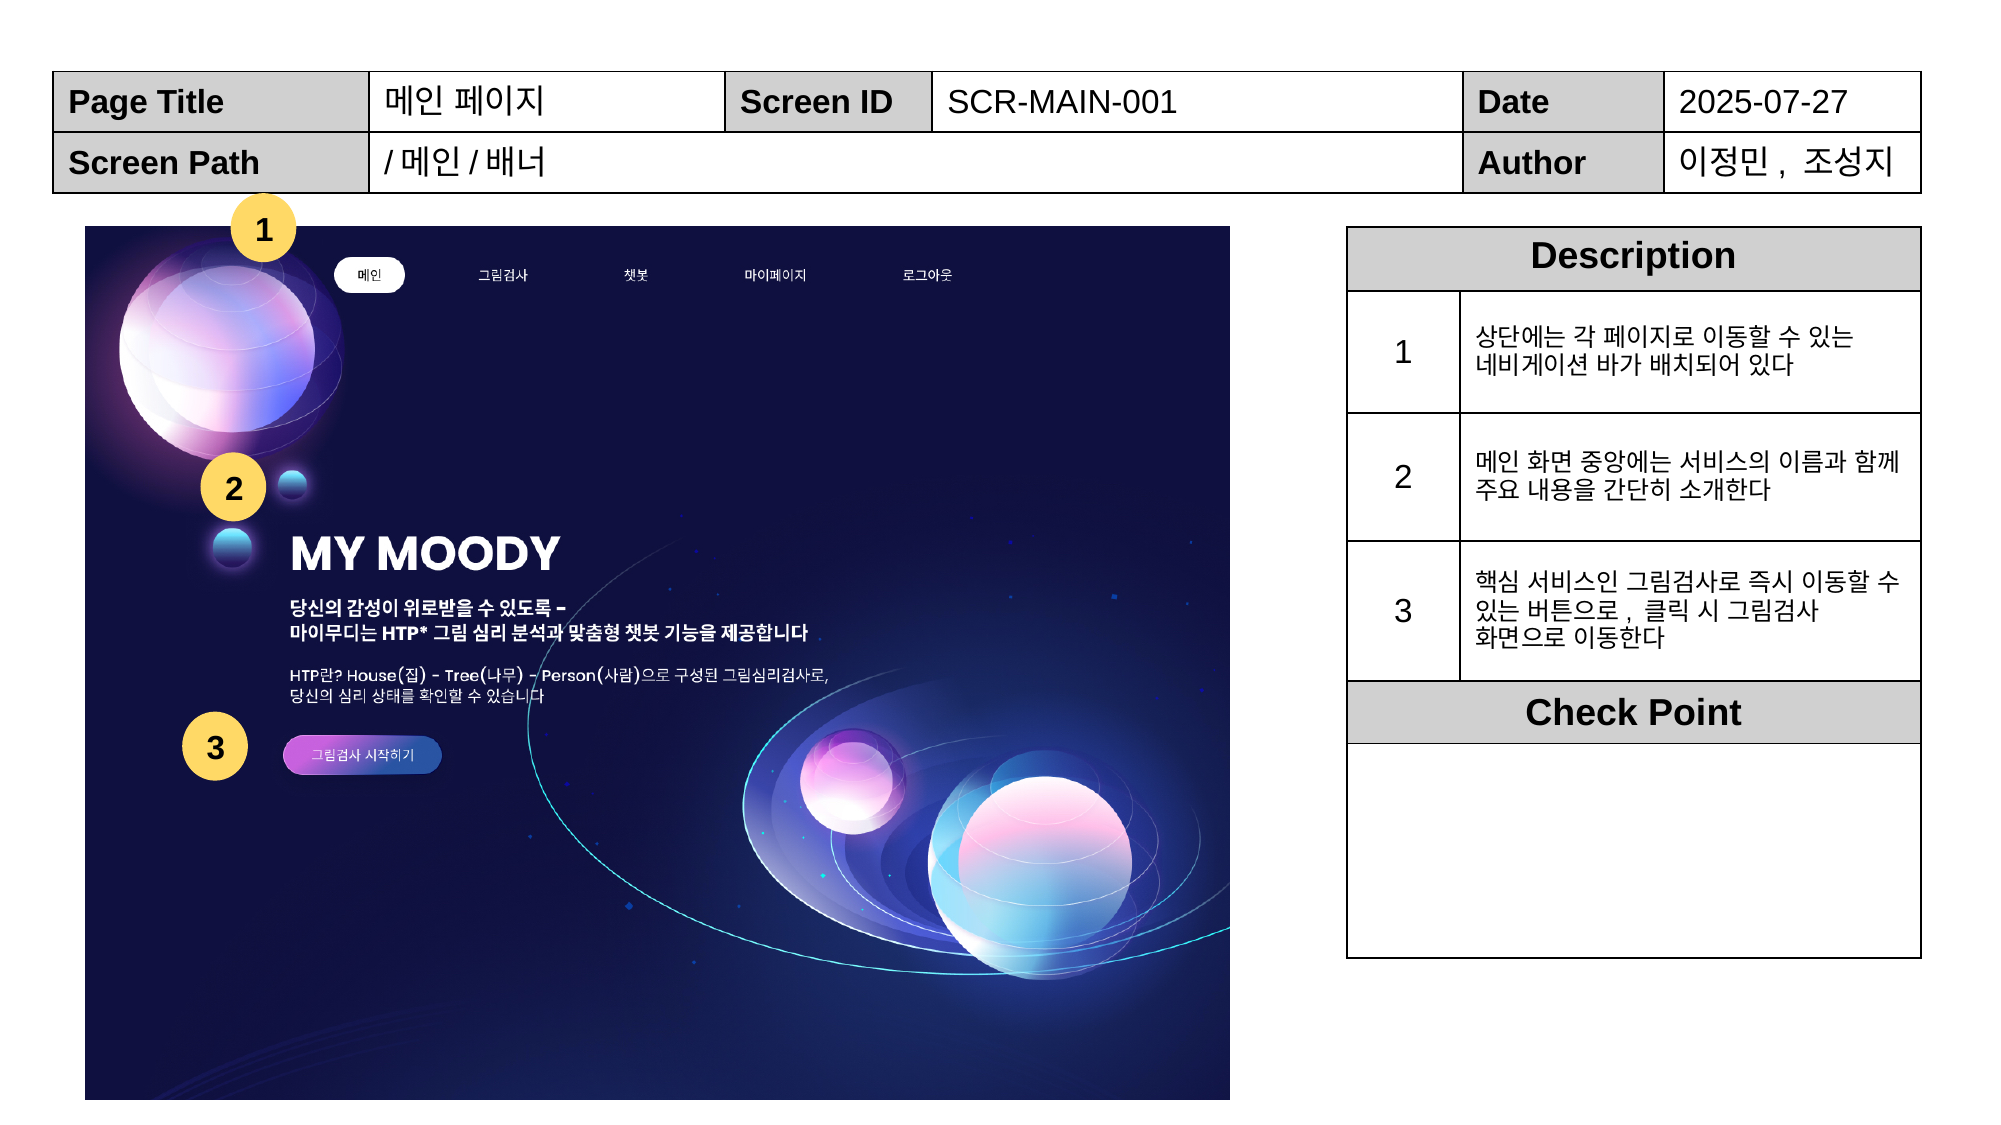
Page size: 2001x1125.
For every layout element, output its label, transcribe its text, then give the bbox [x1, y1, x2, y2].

table_cell Author [1464, 133, 1663, 192]
table_cell 메인 화면 중앙에는 서비스의 이름과 함께 주요 내용을 간단히 소개한다 [1461, 414, 1920, 540]
table_cell 상단에는 각 페이지로 이동할 수 있는 네비게이션 바가 배치되어 있다 [1461, 292, 1920, 412]
table_header Screen ID [726, 72, 931, 131]
table_cell [1348, 744, 1920, 957]
table_header Page Title [54, 72, 368, 131]
text_box 1 [230, 193, 297, 225]
picture [85, 226, 1230, 1101]
table_cell 1 [1348, 292, 1459, 412]
table_header 메인 페이지 [370, 72, 724, 131]
table_header Description [1348, 228, 1920, 290]
table_cell Check Point [1348, 682, 1920, 743]
table_header SCR-MAIN-001 [933, 72, 1462, 131]
table_cell 핵심 서비스인 그림검사로 즉시 이동할 수 있는 버튼으로, 클릭 시 그림검사 화면으로 이동한다 [1461, 542, 1920, 680]
table_cell 2 [1348, 414, 1459, 540]
table_cell 이정민, 조성지 [1665, 133, 1920, 192]
table_cell /메인/배너 [370, 133, 1462, 192]
table_cell 3 [1348, 542, 1459, 680]
table_header 2025-07-27 [1665, 72, 1920, 131]
table_header Date [1464, 72, 1663, 131]
table_cell Screen Path [54, 133, 368, 192]
